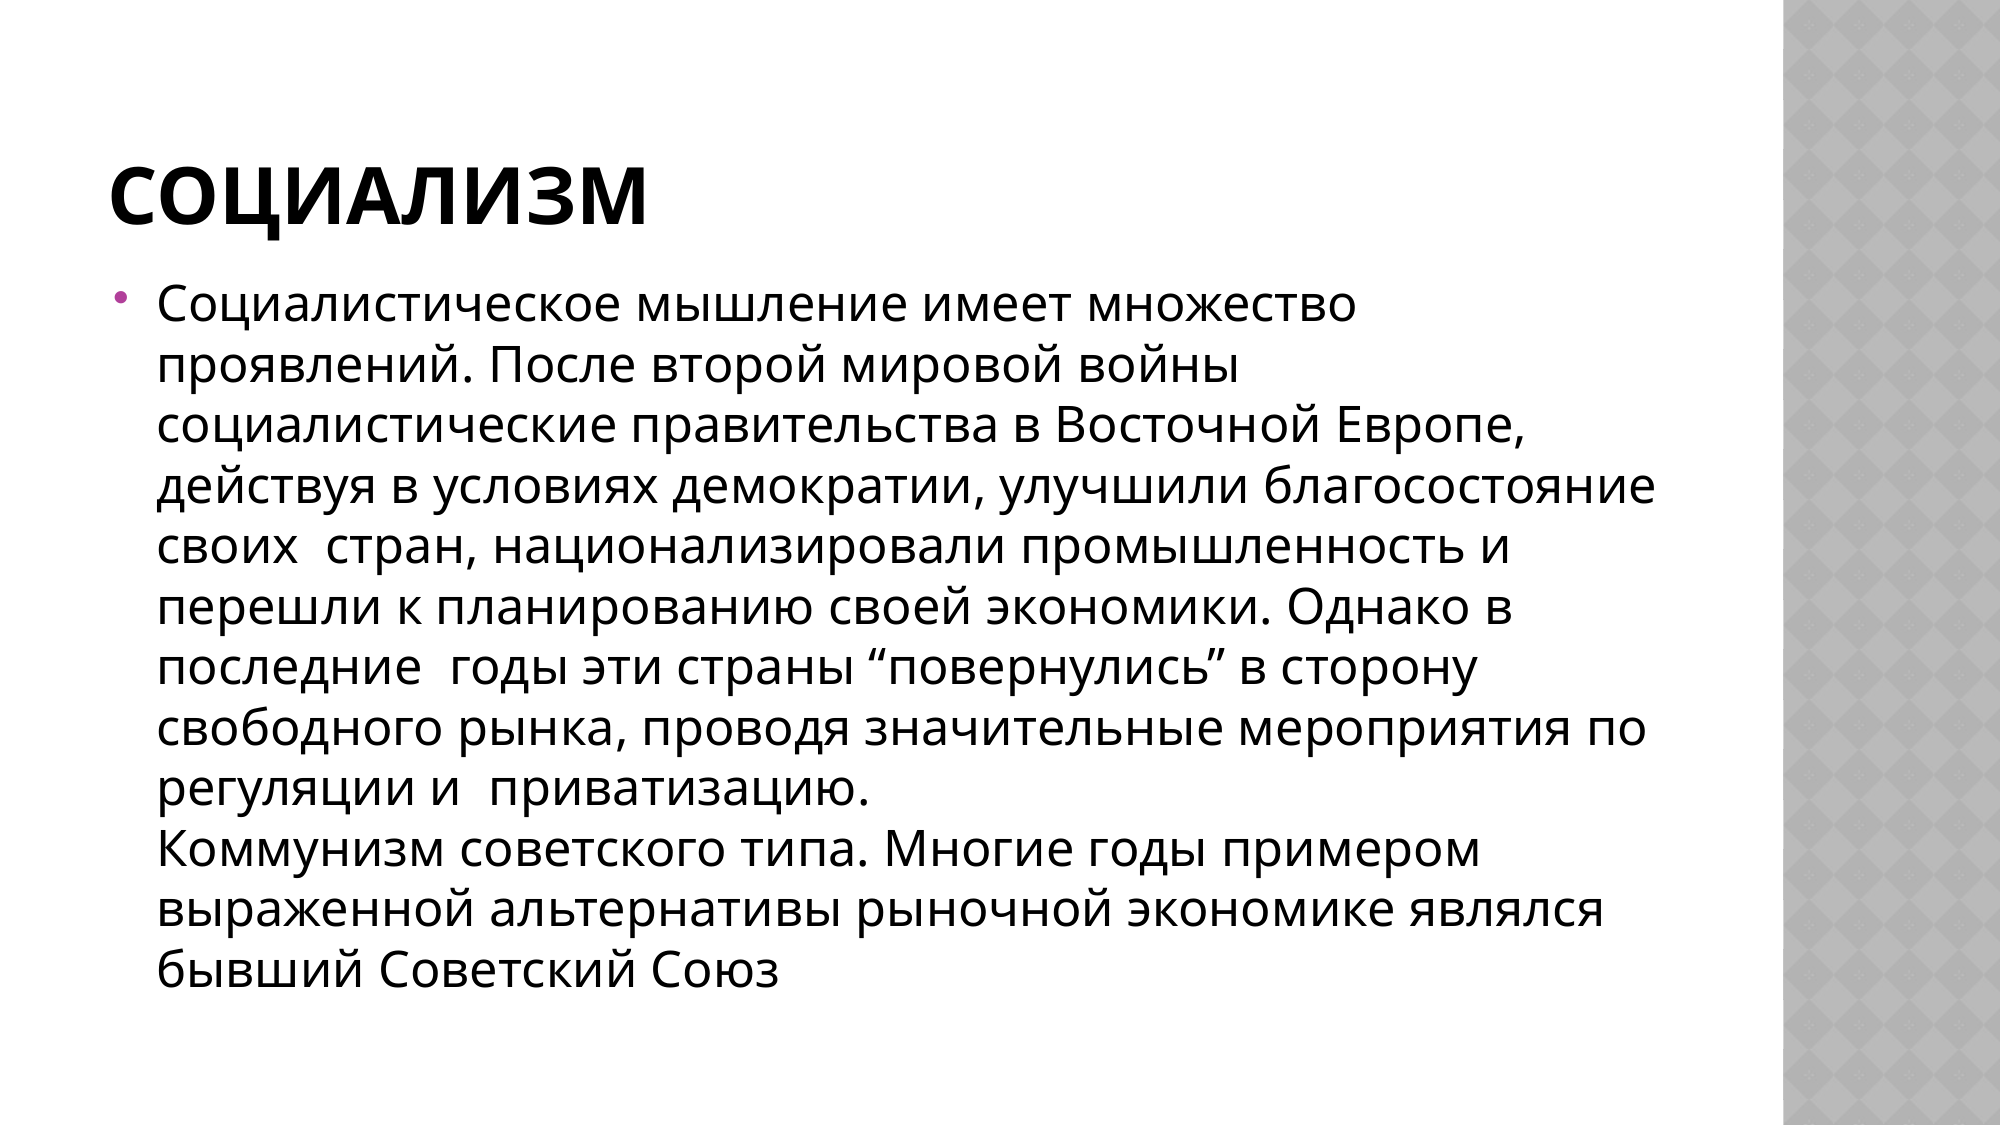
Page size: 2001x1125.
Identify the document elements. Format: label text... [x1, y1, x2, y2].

title Социализм [99, 52, 1684, 240]
list Социалистическое мышление имеет множество проявлений. После второй мировой войны социалистические правительства в Восточной Европе, действуя в условиях демократии, улучшили благосостояние своих стран, национализировали промышленность и перешли к планированию своей экономики. Однако в последние годы эти страны “повернулись” в сторону свободного рынка, проводя значительные мероприятия по регуляции и приватизацию. Коммунизм советского типа. Многие годы примером выраженной альтернативы рыночной экономике являлся бывший Советский Союз [99, 264, 1684, 1059]
